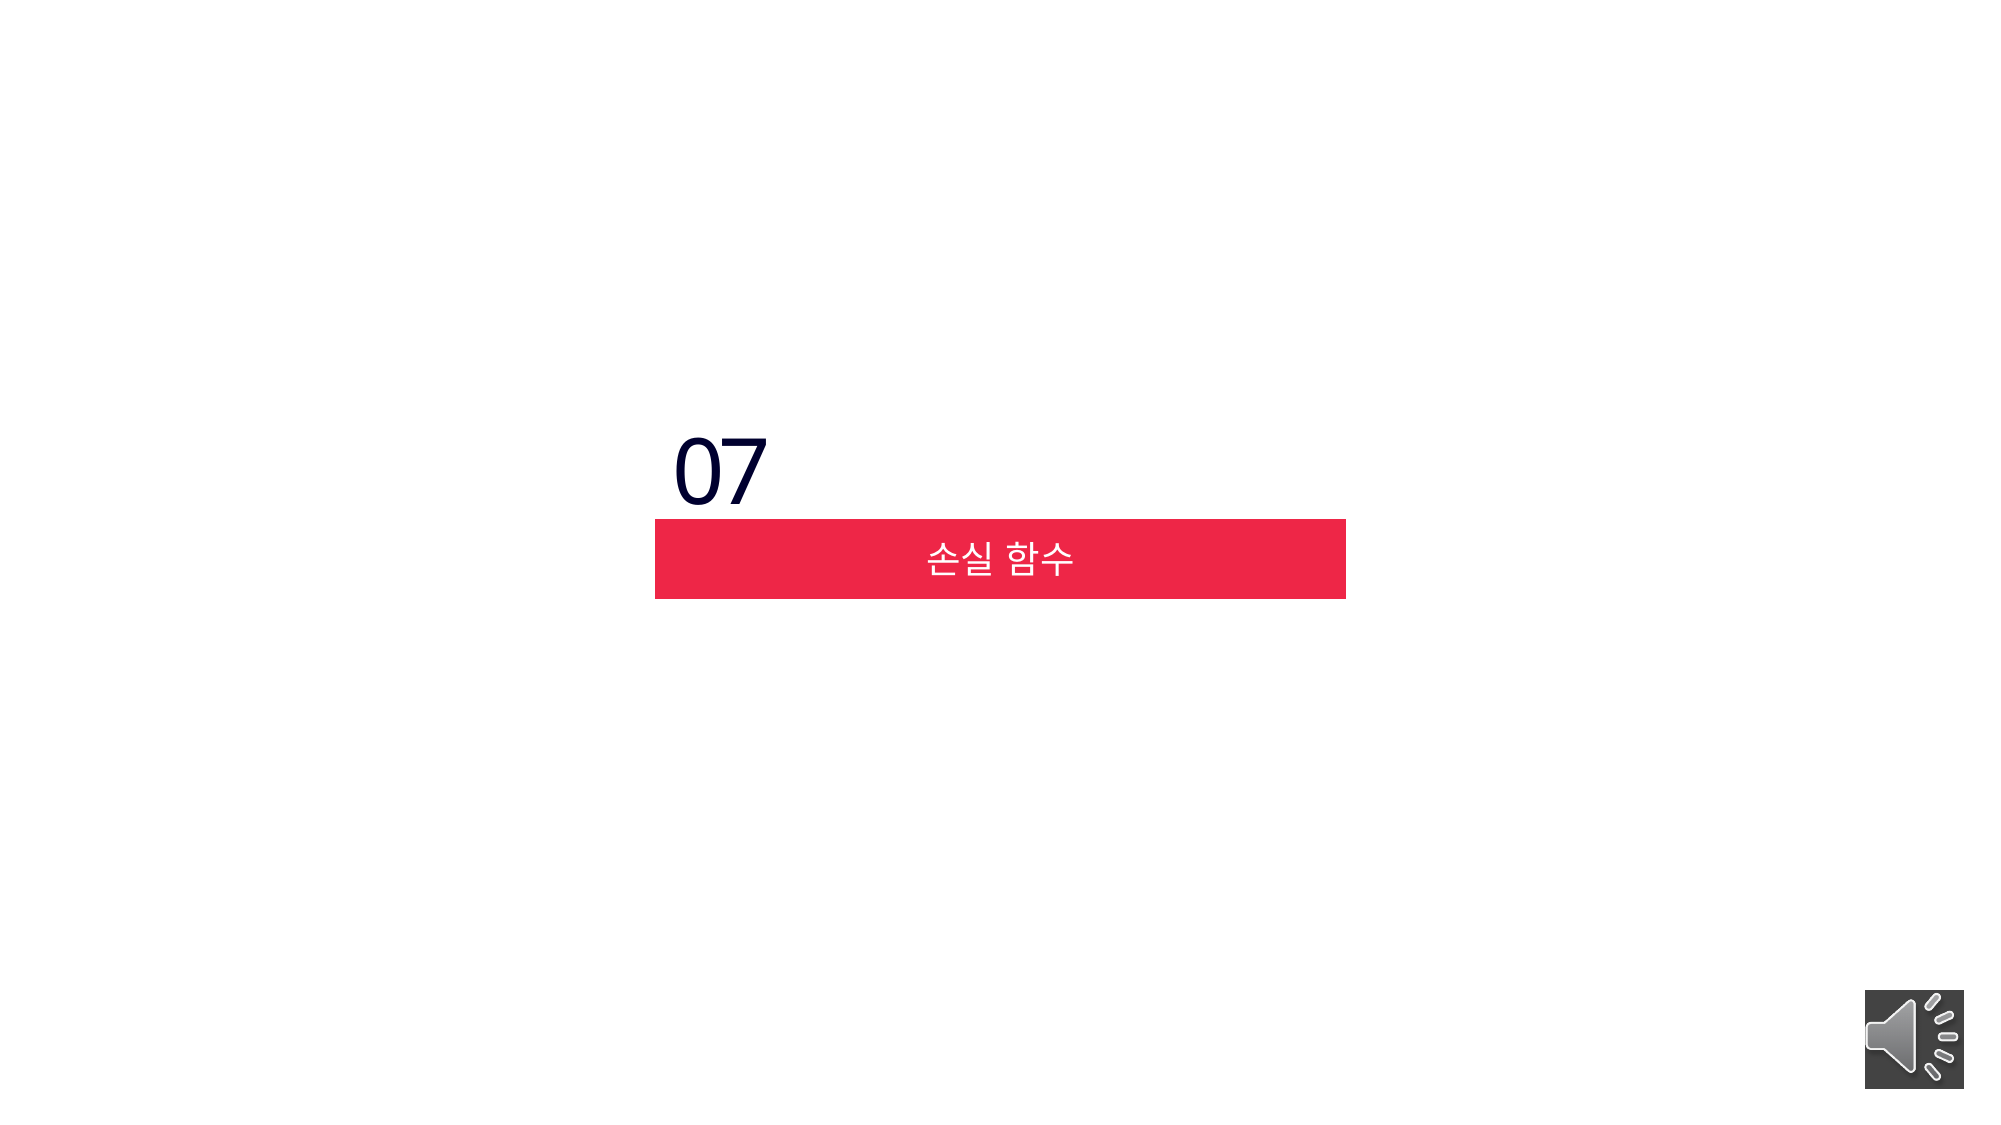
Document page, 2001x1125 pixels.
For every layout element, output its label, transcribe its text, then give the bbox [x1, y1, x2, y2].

text_box 07 [657, 405, 786, 519]
text_box 손실 함수 [655, 519, 1346, 599]
picture [1864, 989, 1965, 1090]
